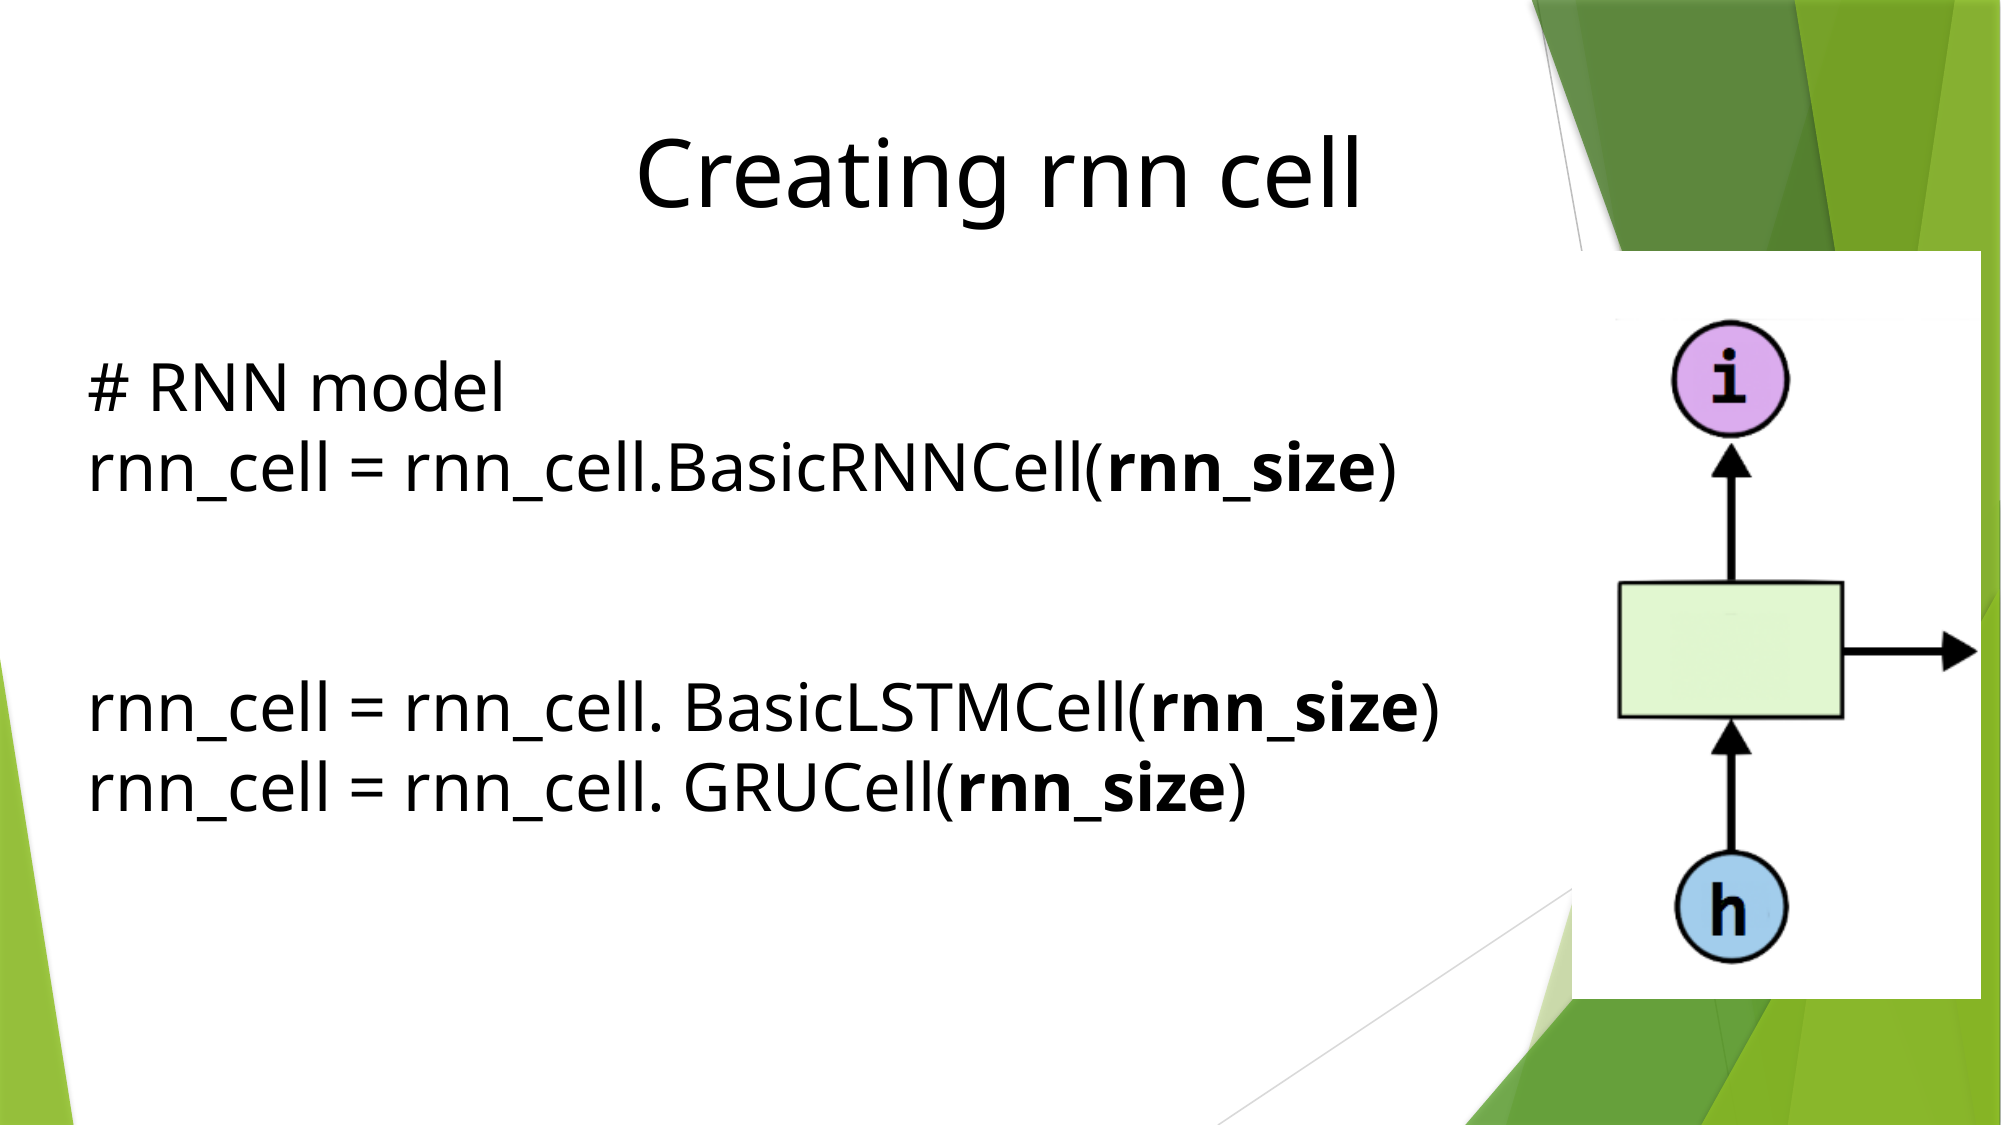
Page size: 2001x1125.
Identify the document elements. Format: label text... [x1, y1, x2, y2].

title Creating rnn cell [0, 29, 2000, 311]
picture [1572, 250, 1982, 1000]
text_box # RNN model rnn_cell = rnn_cell.BasicRNNCell(rnn_size) rnn_cell = rnn_cell. BasicLSTMCell(rnn_size) rnn_cell = rnn_cell. GRUCell(rnn_size) [81, 298, 1463, 952]
